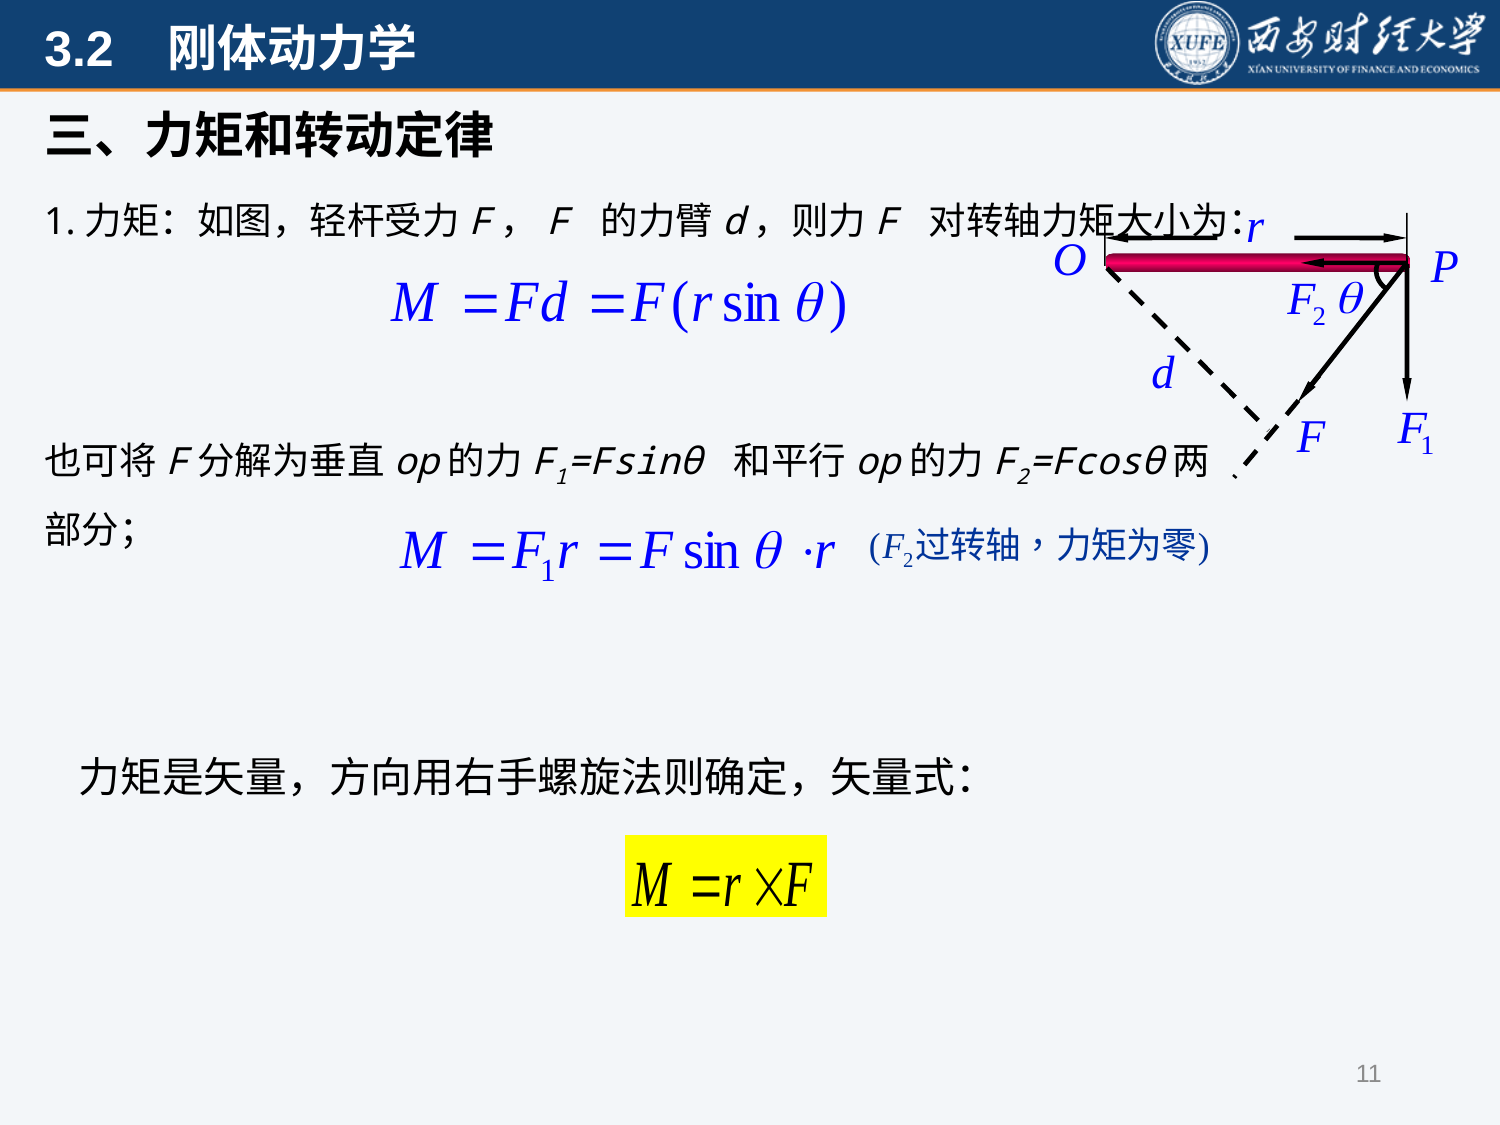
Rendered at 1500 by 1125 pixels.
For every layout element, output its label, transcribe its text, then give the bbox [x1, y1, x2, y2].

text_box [1046, 211, 1467, 478]
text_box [391, 512, 843, 588]
text_box 三、力矩和转动定律 [29, 95, 1214, 171]
text_box 力矩是矢量，方向用右手螺旋法则确定，矢量式： [63, 749, 1234, 812]
text_box 也可将F分解为垂直op的力F1=Fsinθ 和平行op的力F2=Fcosθ两部分； [29, 409, 1249, 559]
picture [1154, 1, 1486, 85]
slide_number 11 [1334, 1042, 1397, 1103]
text_box 1.力矩：如图，轻杆受力F，F 的力臂d，则力F 对转轴力矩大小为： [29, 171, 1385, 250]
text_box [624, 834, 827, 918]
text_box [863, 521, 1213, 572]
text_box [382, 268, 855, 342]
